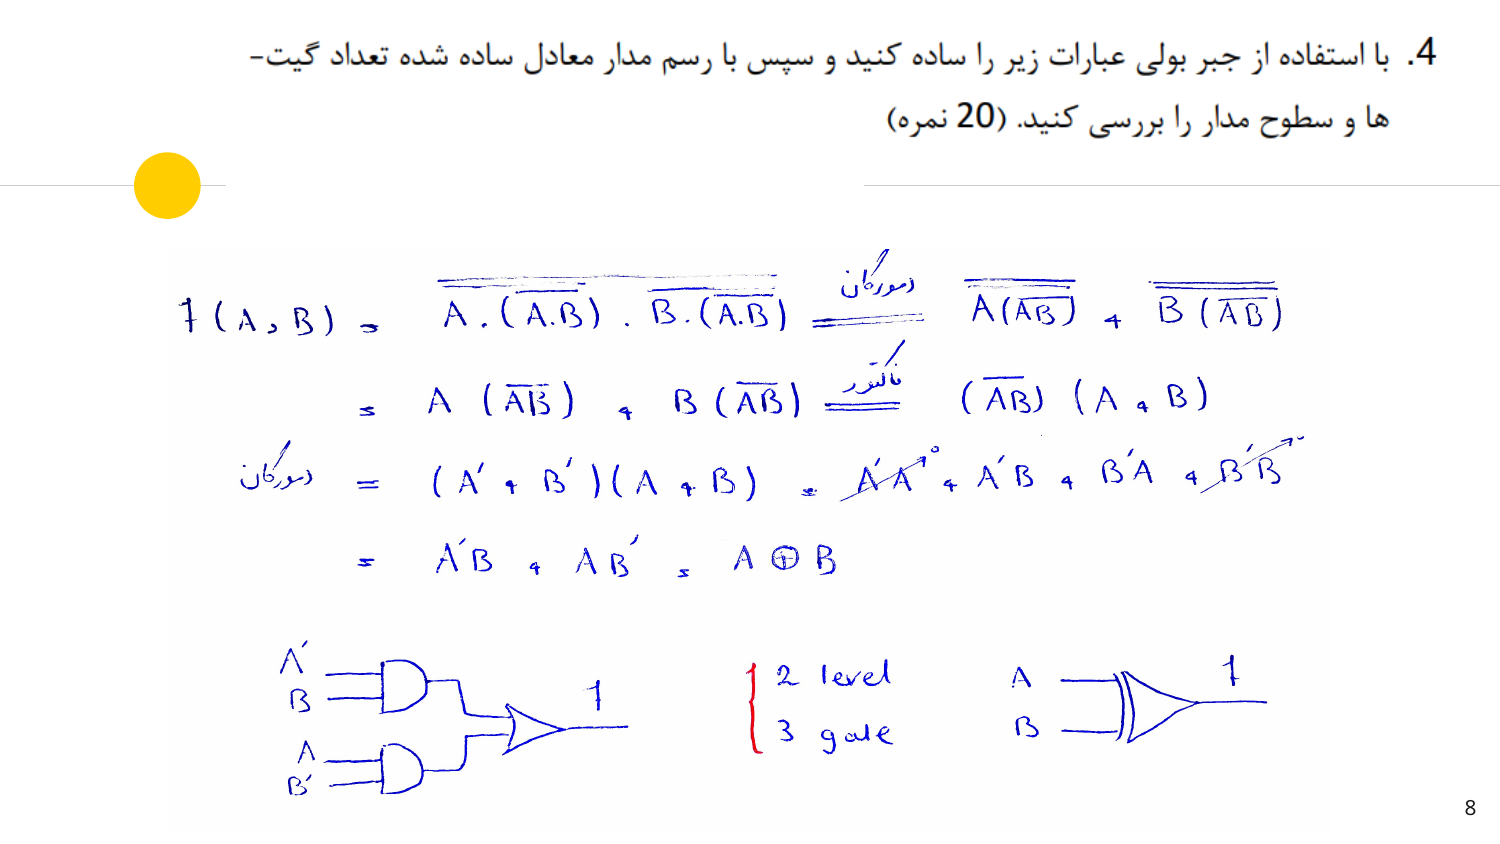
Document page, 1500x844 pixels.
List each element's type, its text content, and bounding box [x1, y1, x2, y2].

slide_number 8 [1401, 779, 1492, 844]
picture [167, 249, 1332, 831]
picture [229, 26, 1461, 151]
